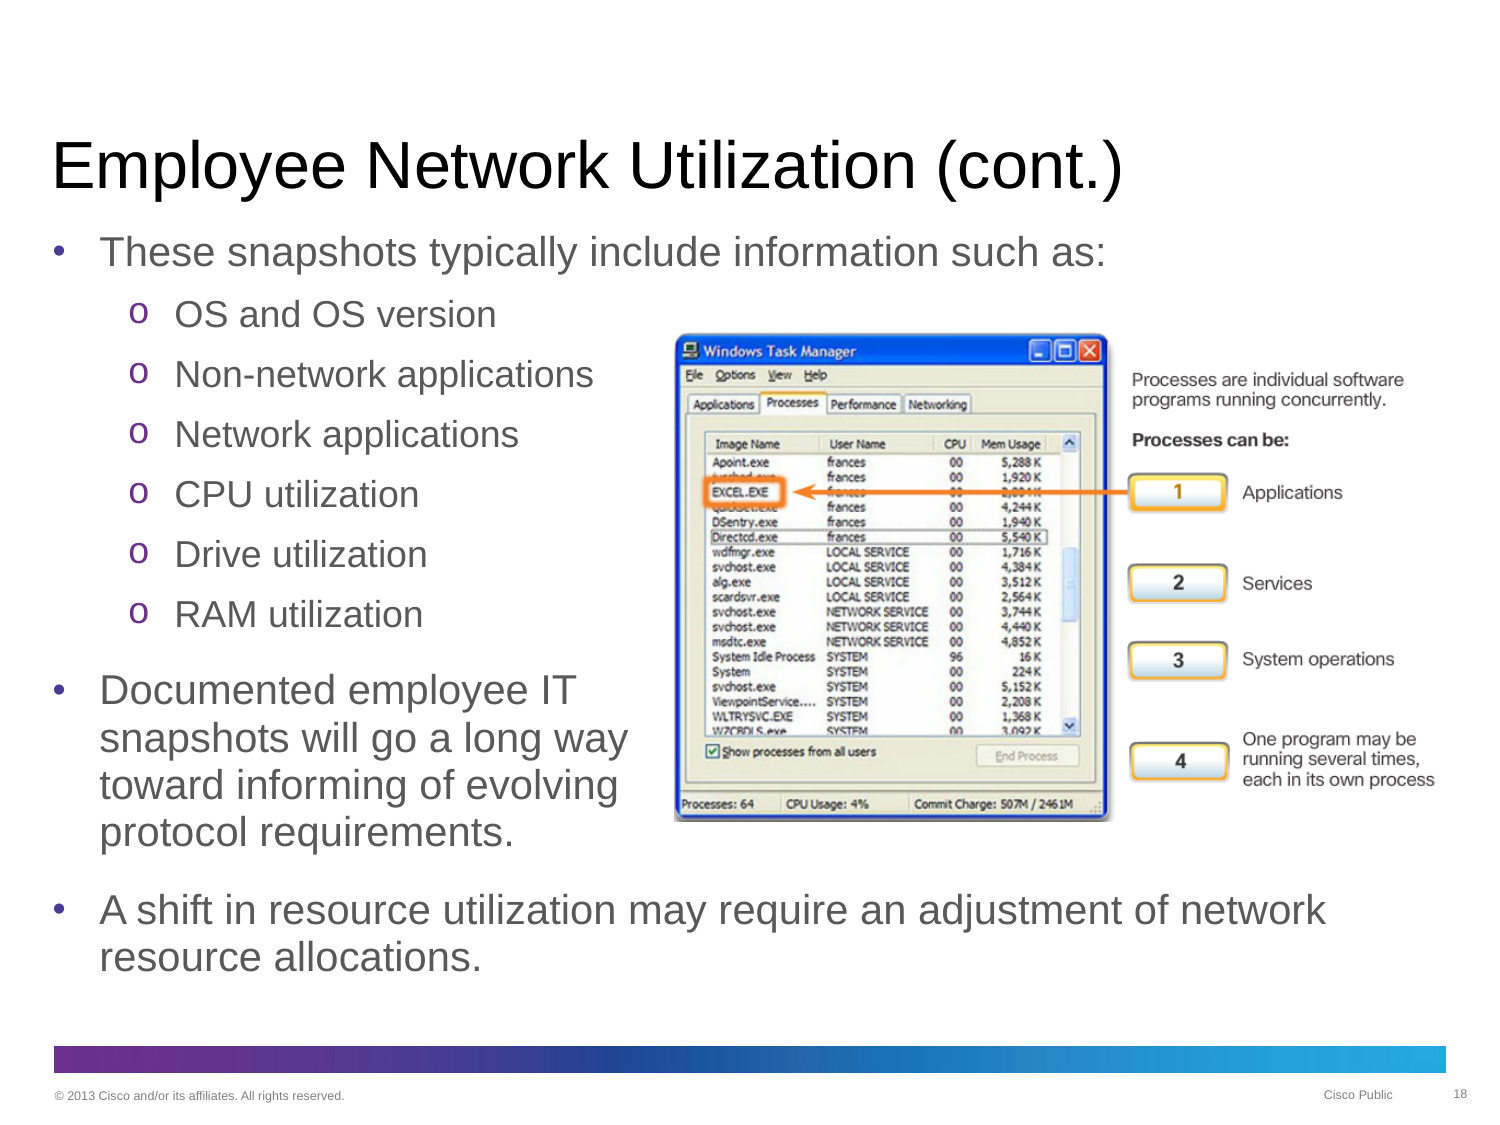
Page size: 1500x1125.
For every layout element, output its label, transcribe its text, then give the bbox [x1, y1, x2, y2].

picture [674, 328, 1441, 822]
title Employee Network Utilization (cont.) [37, 70, 1447, 209]
picture [54, 1046, 1446, 1073]
list These snapshots typically include information such as: OS and OS version Non-network applications Network applications CPU utilization Drive utilization RAM utilization Documented employee IT snapshots will go a long way toward informing of evolving protocol requirements. A shift in resource utilization may require an adjustment of network resource allocations. [37, 220, 1445, 1035]
